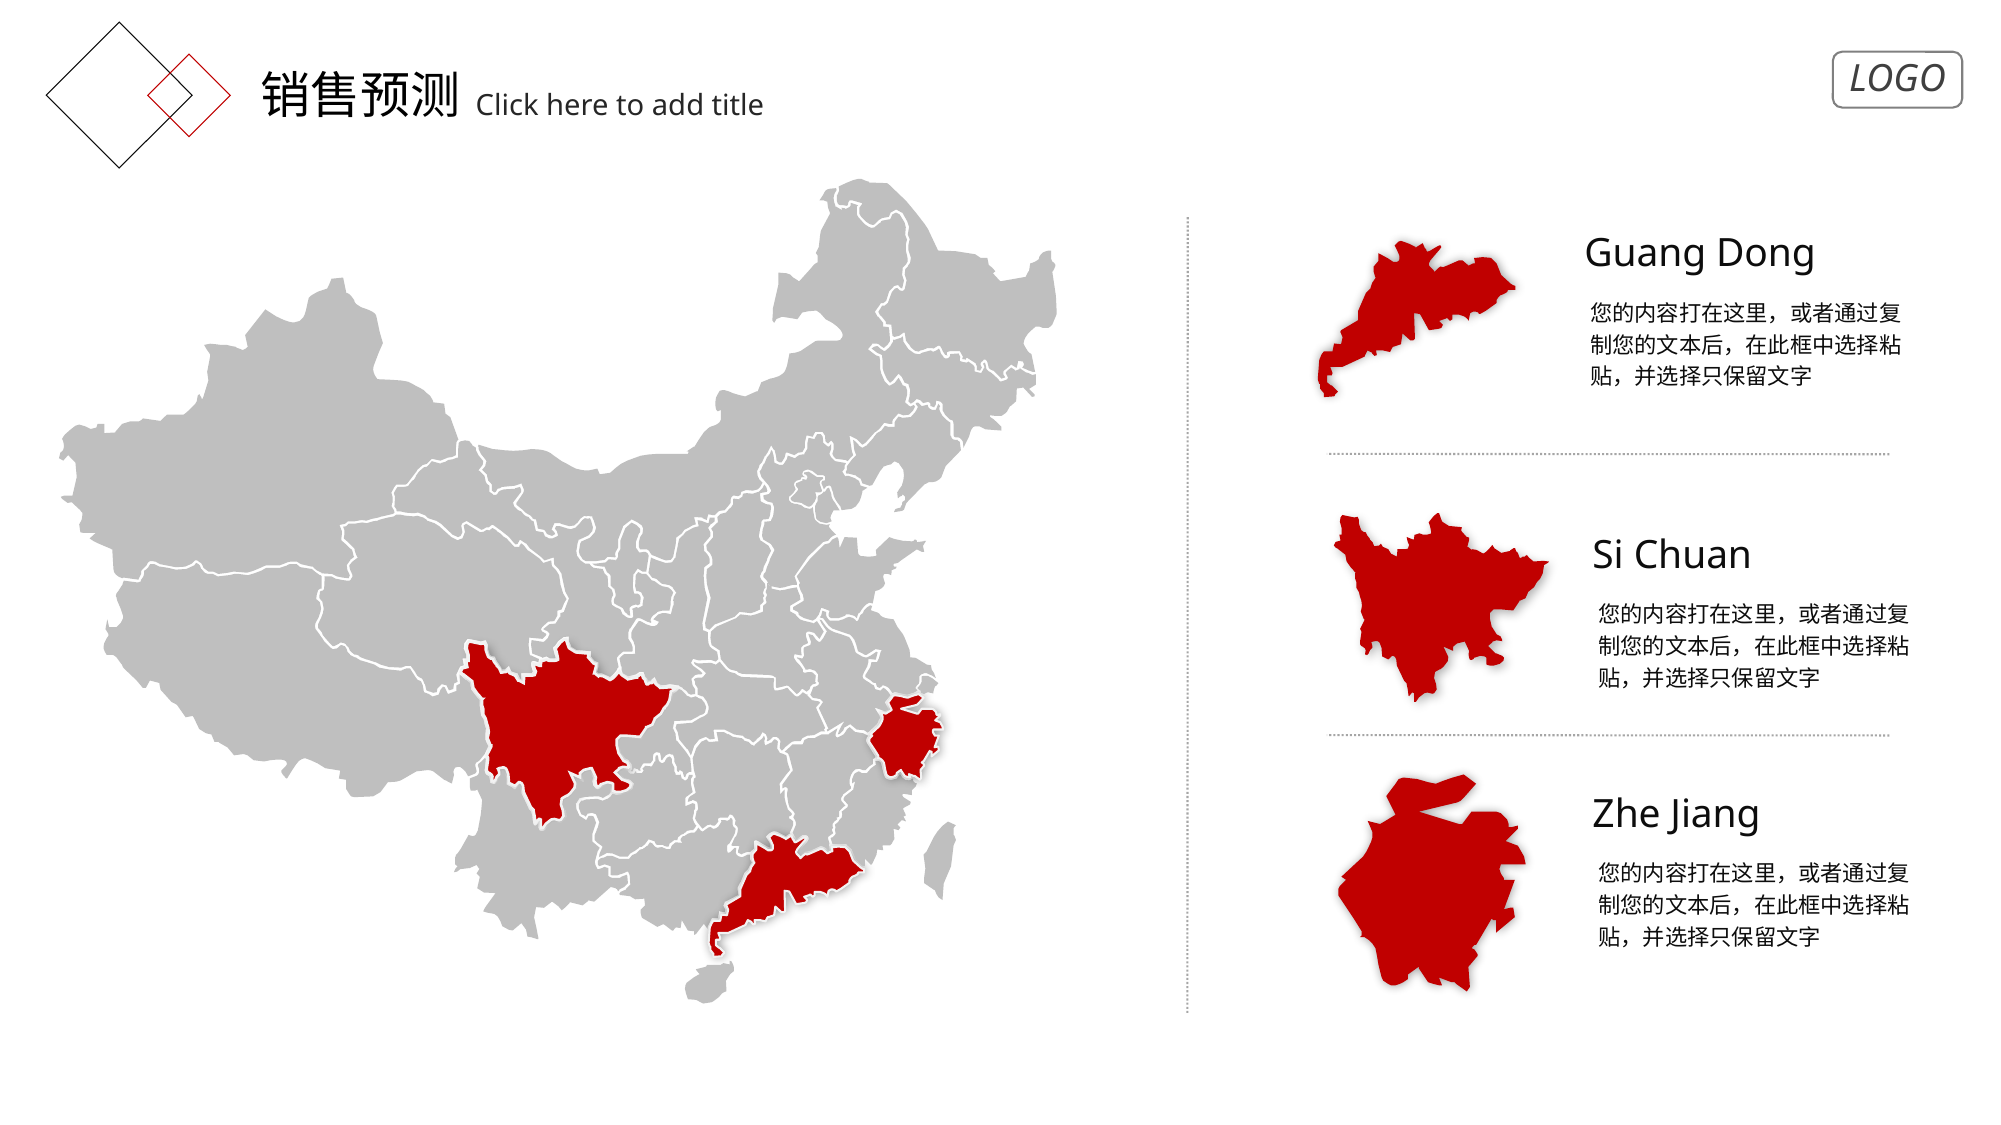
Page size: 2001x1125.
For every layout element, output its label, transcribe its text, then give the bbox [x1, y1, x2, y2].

text_box [1317, 240, 1516, 398]
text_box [1569, 220, 1939, 399]
text_box Click here to add title [460, 72, 781, 129]
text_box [1577, 781, 1947, 960]
text_box 销售预测 [31, 55, 476, 131]
text_box [1358, 616, 1506, 703]
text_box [58, 178, 1057, 1004]
text_box [1332, 512, 1551, 615]
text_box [1577, 522, 1947, 701]
text_box [1338, 774, 1526, 992]
